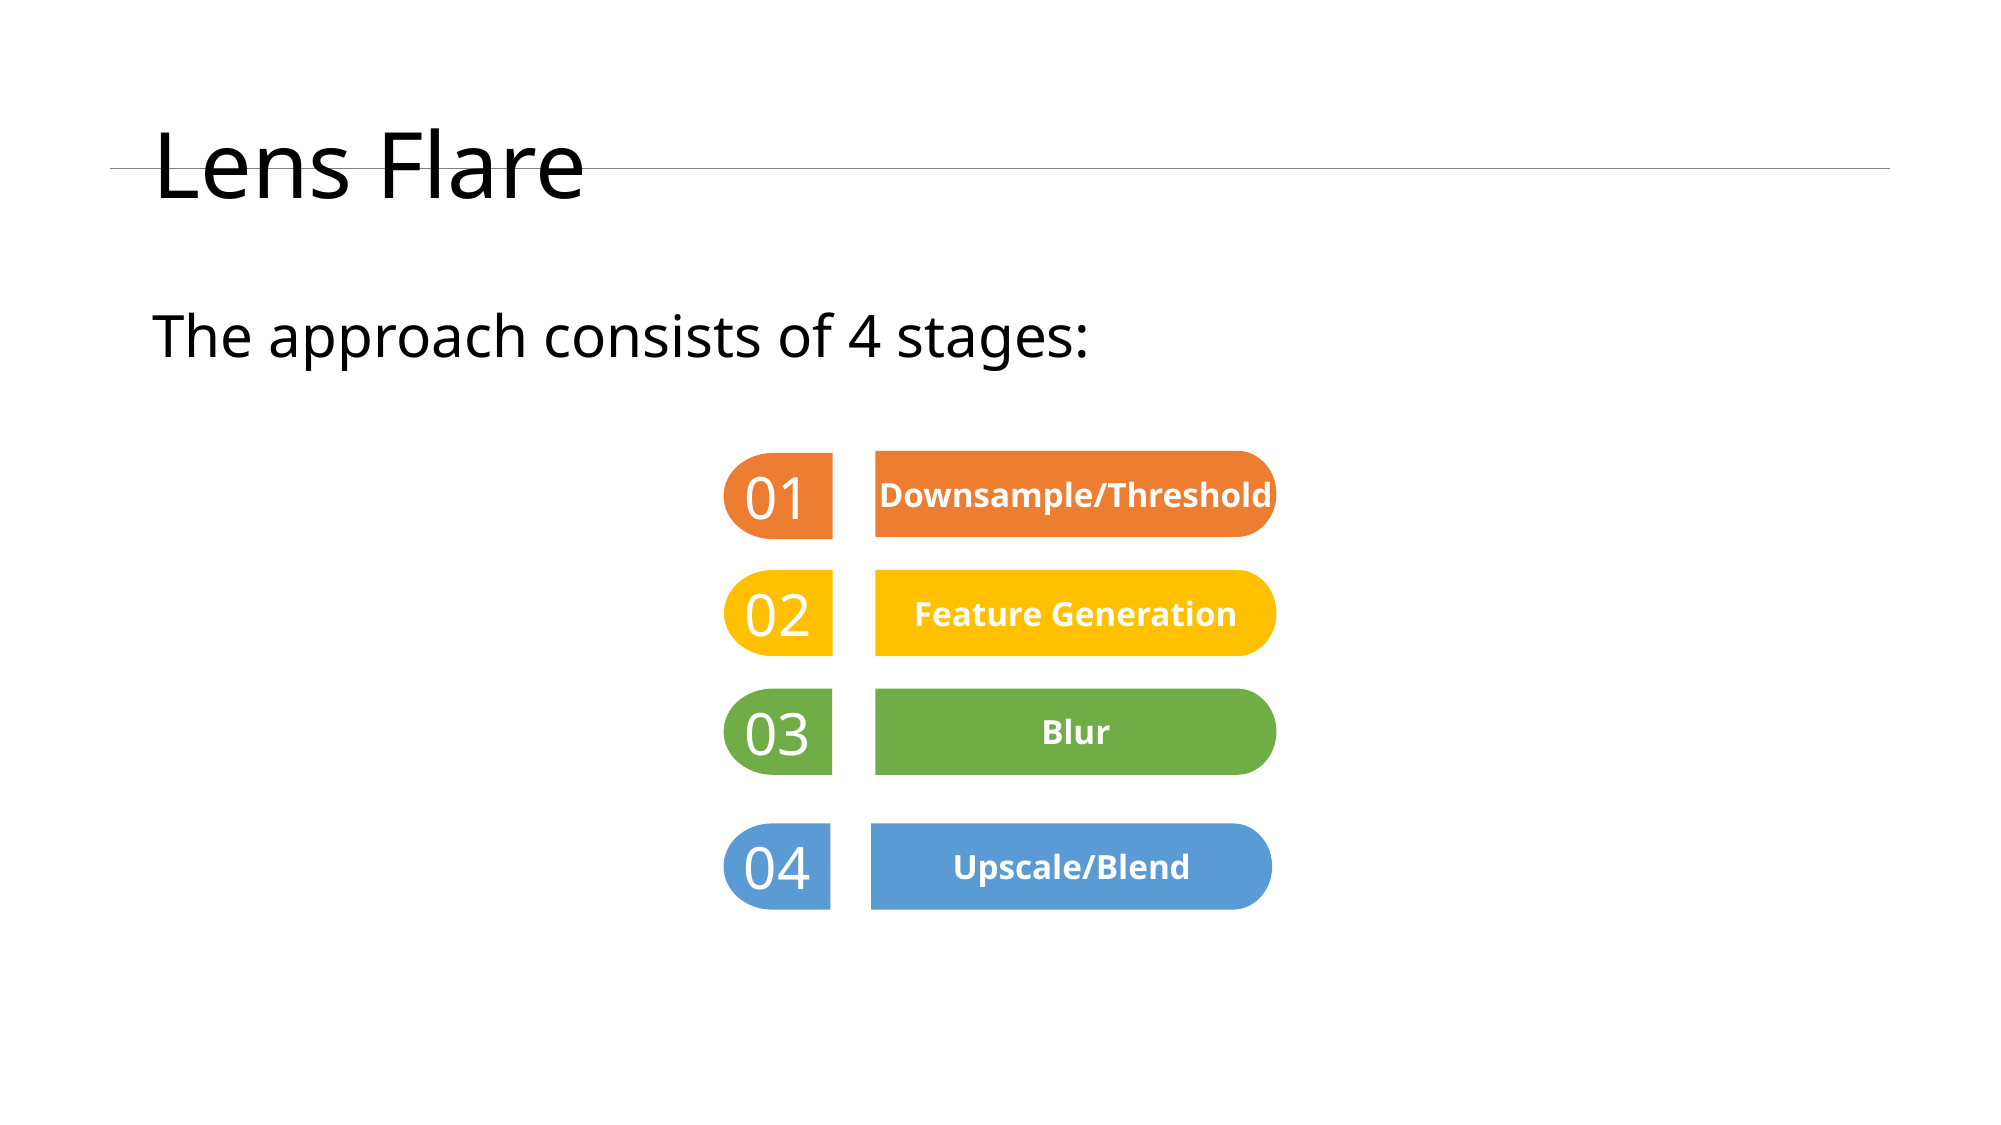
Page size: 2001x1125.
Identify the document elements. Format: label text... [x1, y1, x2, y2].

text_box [723, 450, 1277, 910]
title Lens Flare [137, 59, 1863, 278]
list The approach consists of 4 stages: [137, 299, 1863, 1014]
